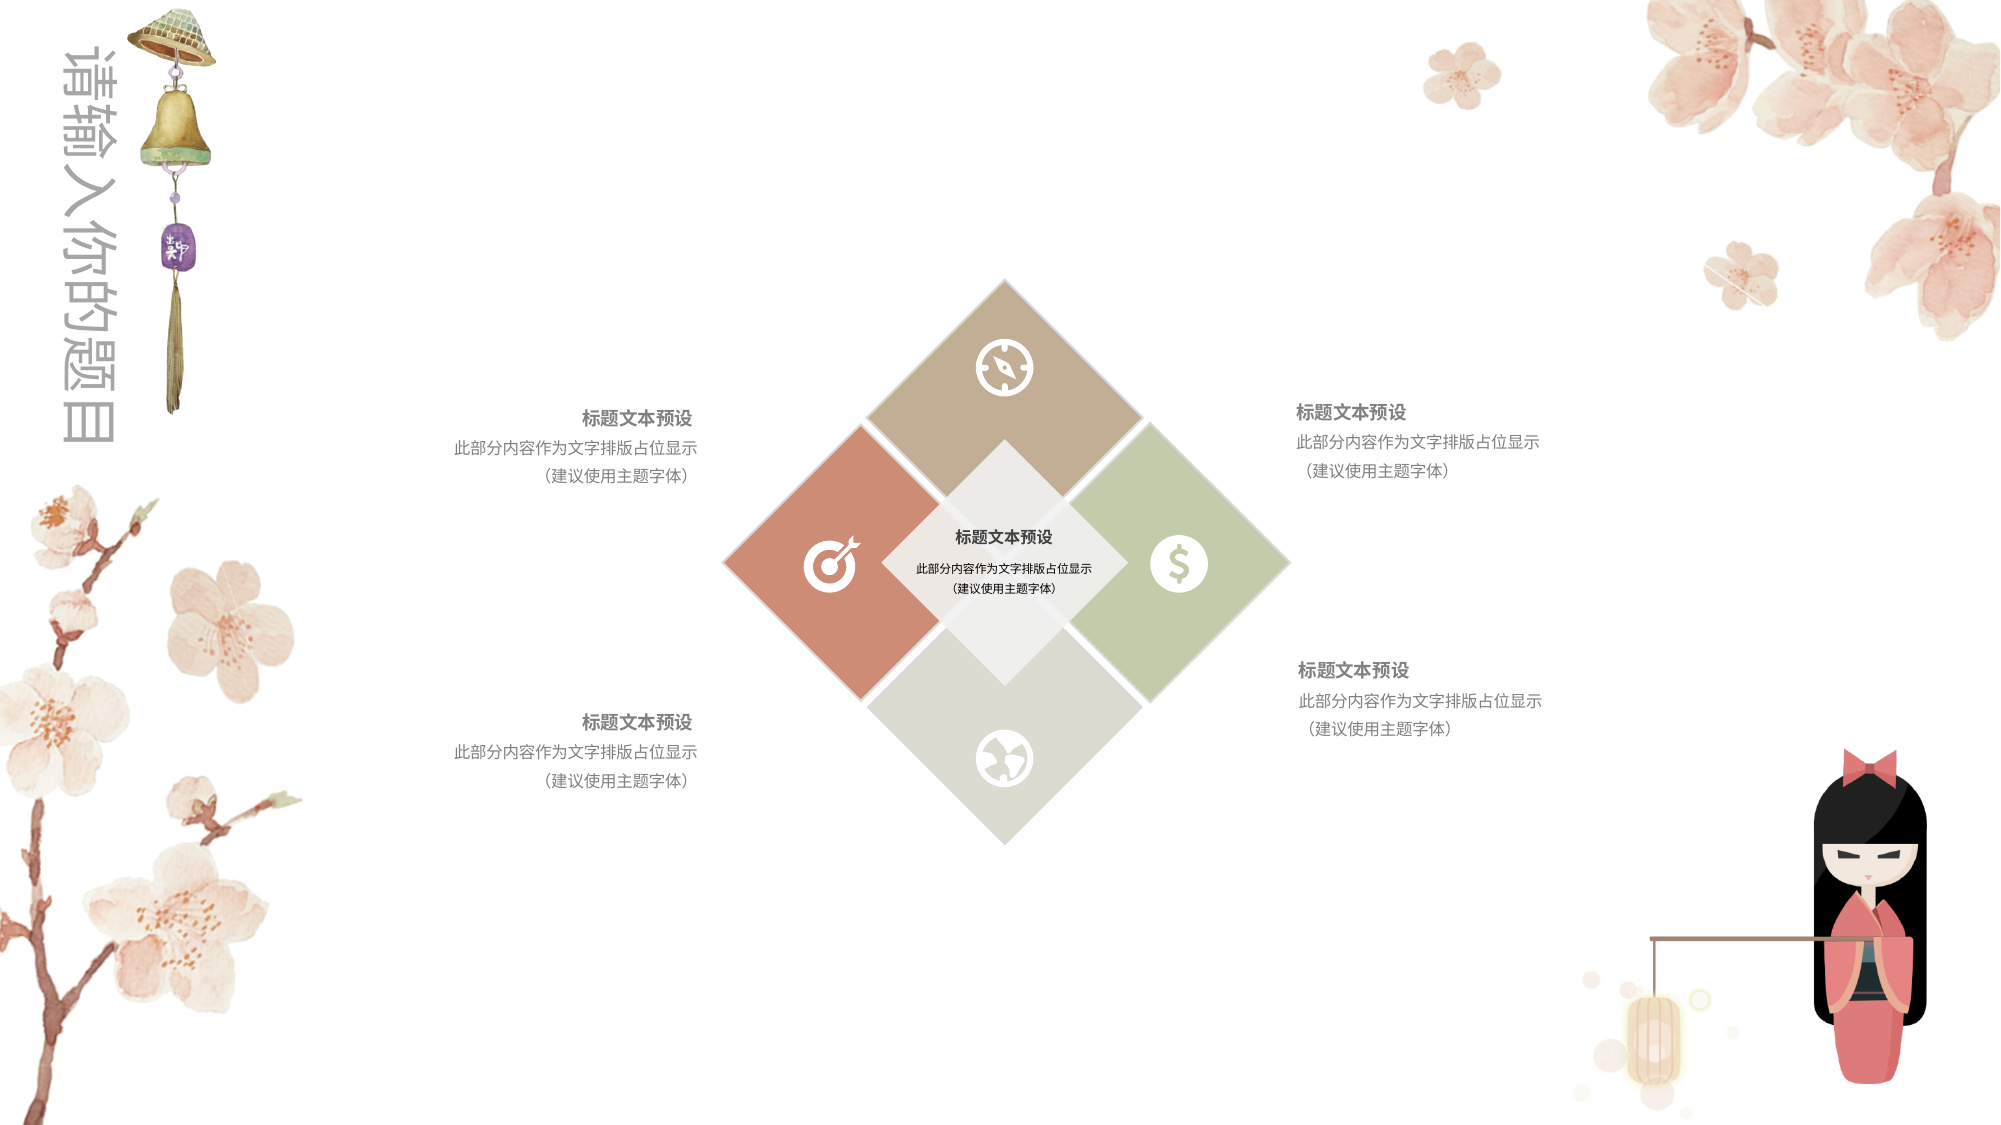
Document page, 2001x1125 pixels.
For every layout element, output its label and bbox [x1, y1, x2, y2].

text_box [433, 404, 698, 489]
text_box [763, 319, 1250, 804]
text_box [1296, 398, 1561, 483]
picture [1567, 748, 1927, 1125]
text_box [433, 708, 698, 793]
text_box [1298, 656, 1563, 741]
